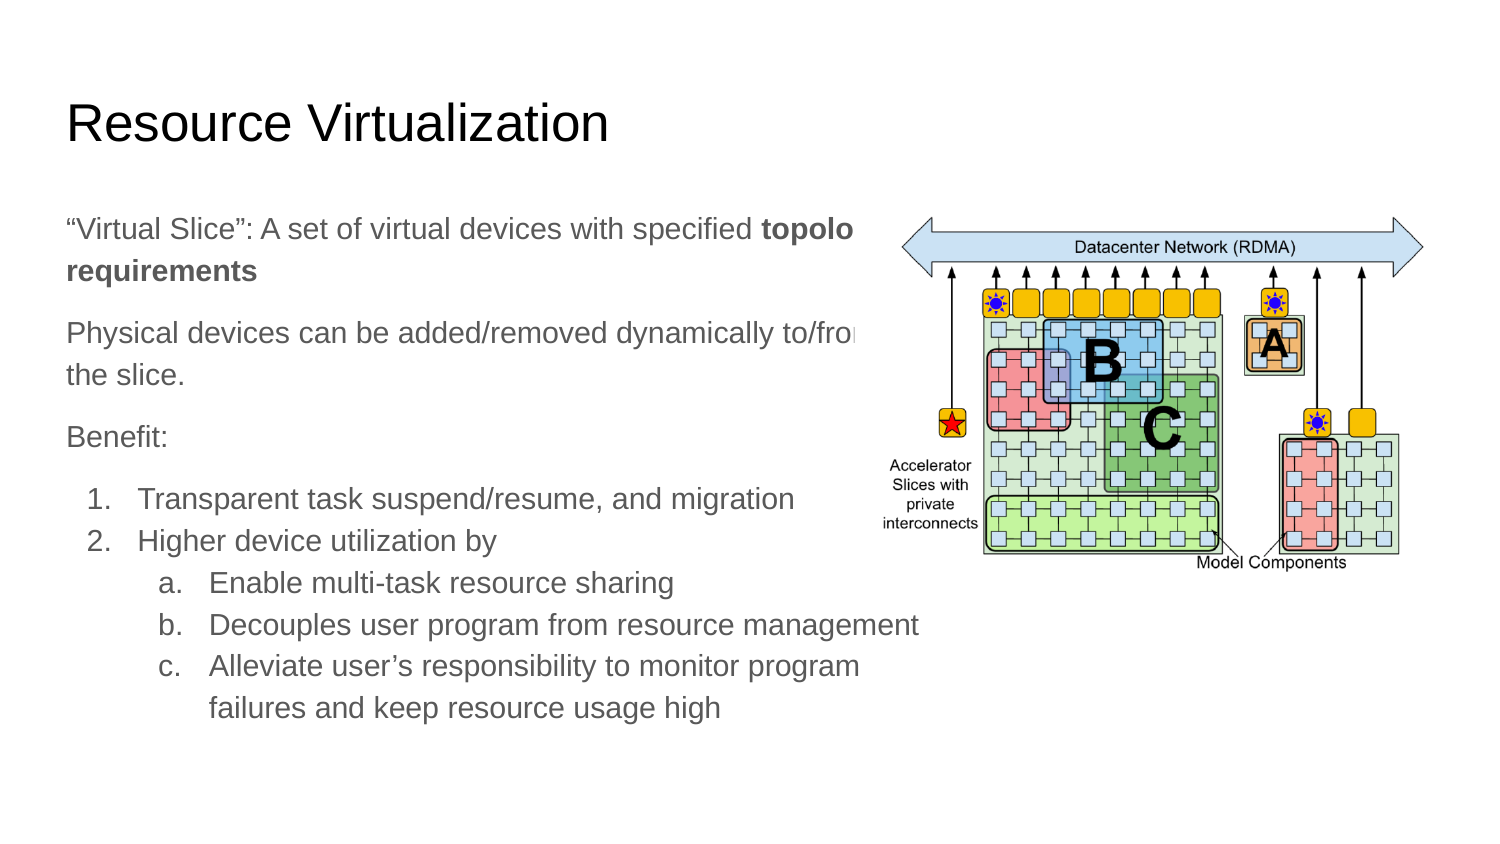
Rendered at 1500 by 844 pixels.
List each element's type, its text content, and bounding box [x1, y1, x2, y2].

title Resource Virtualization [51, 72, 1449, 167]
list “Virtual Slice”: A set of virtual devices with specified topology requirements Physical devices can be added/removed dynamically to/from the slice. Benefit: Transparent task suspend/resume, and migration Higher device utilization by Enable multi-task resource sharing Decouples user program from resource management Alleviate user’s responsibility to monitor program failures and keep resource usage high [51, 189, 936, 750]
picture [854, 198, 1458, 586]
